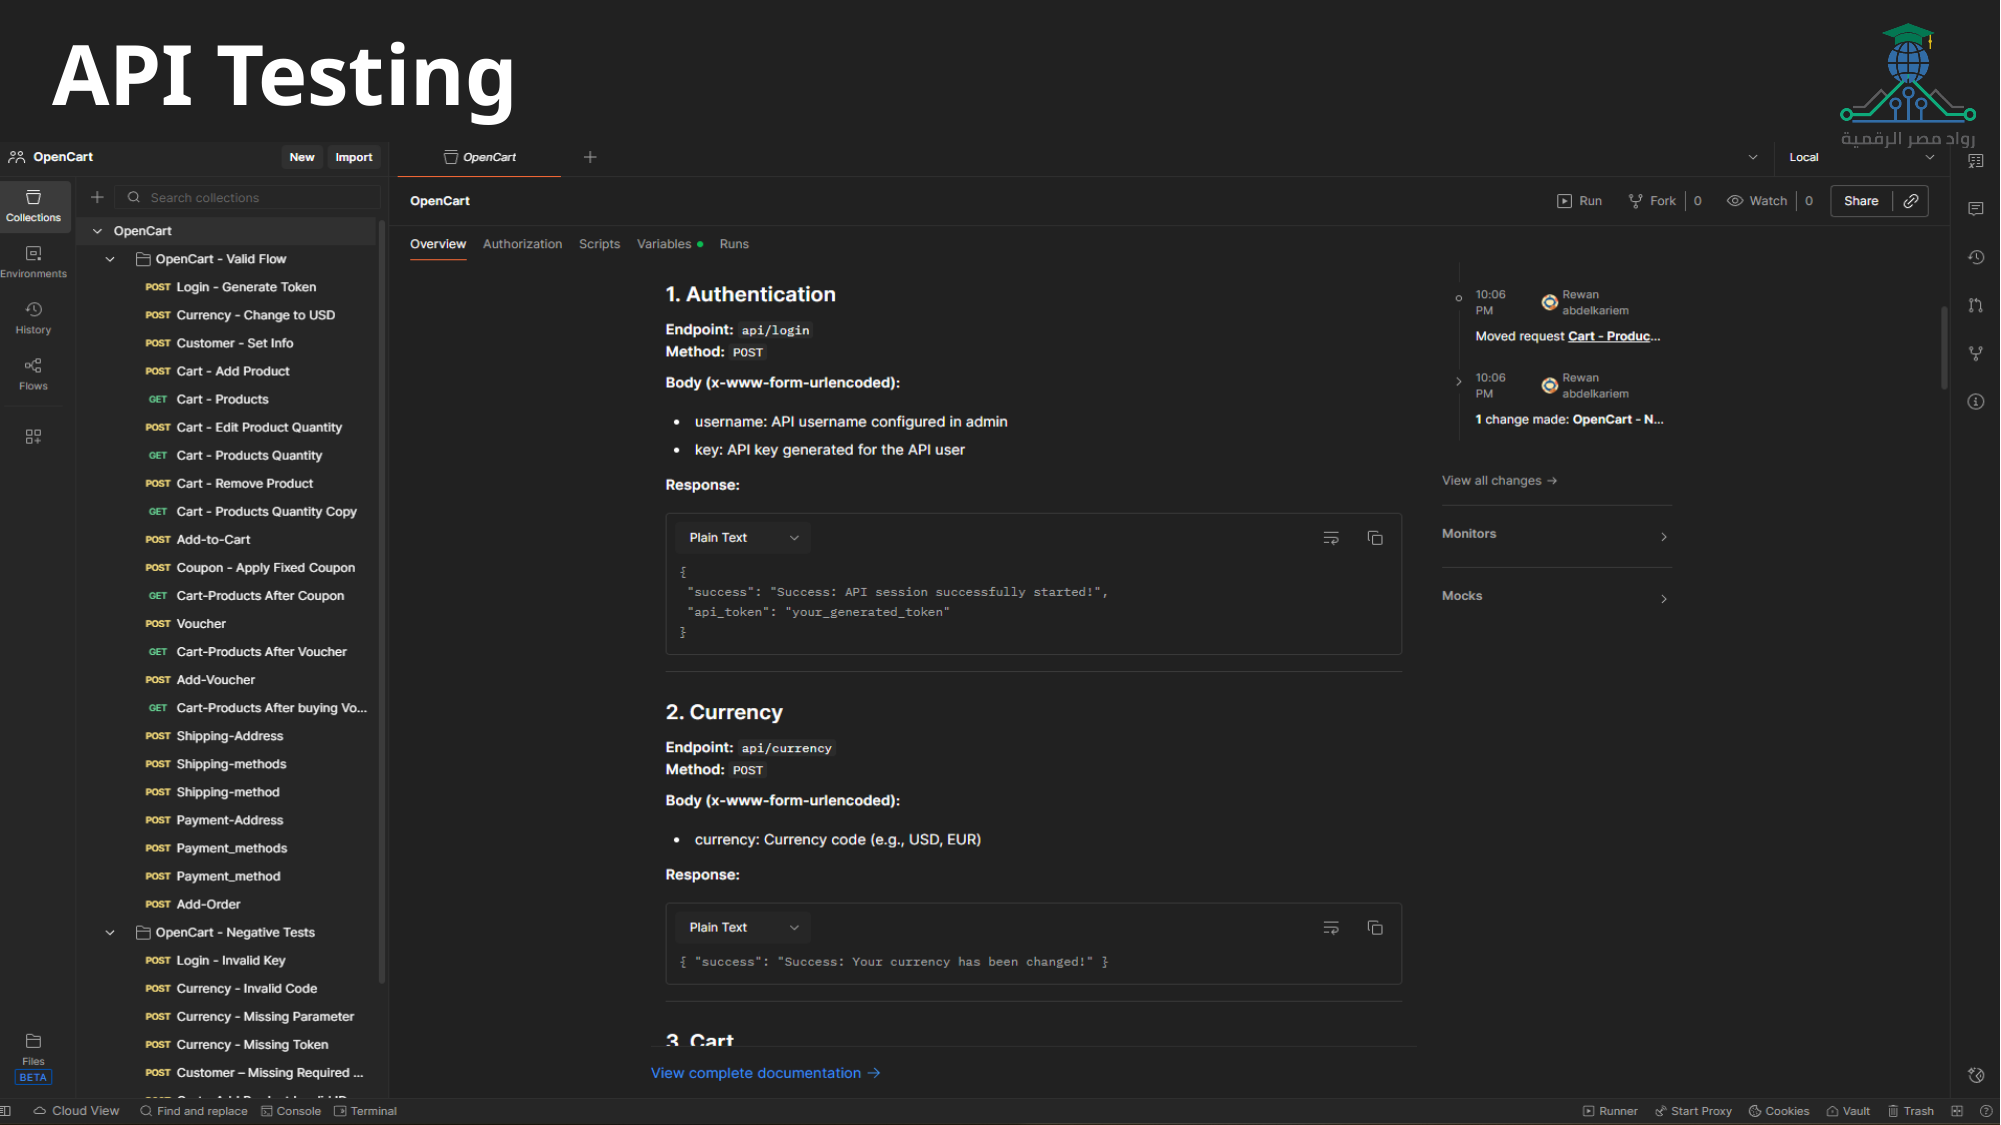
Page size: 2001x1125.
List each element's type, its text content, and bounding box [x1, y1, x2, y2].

text_box API Testing [37, 15, 1038, 130]
picture [0, 22, 2000, 1125]
